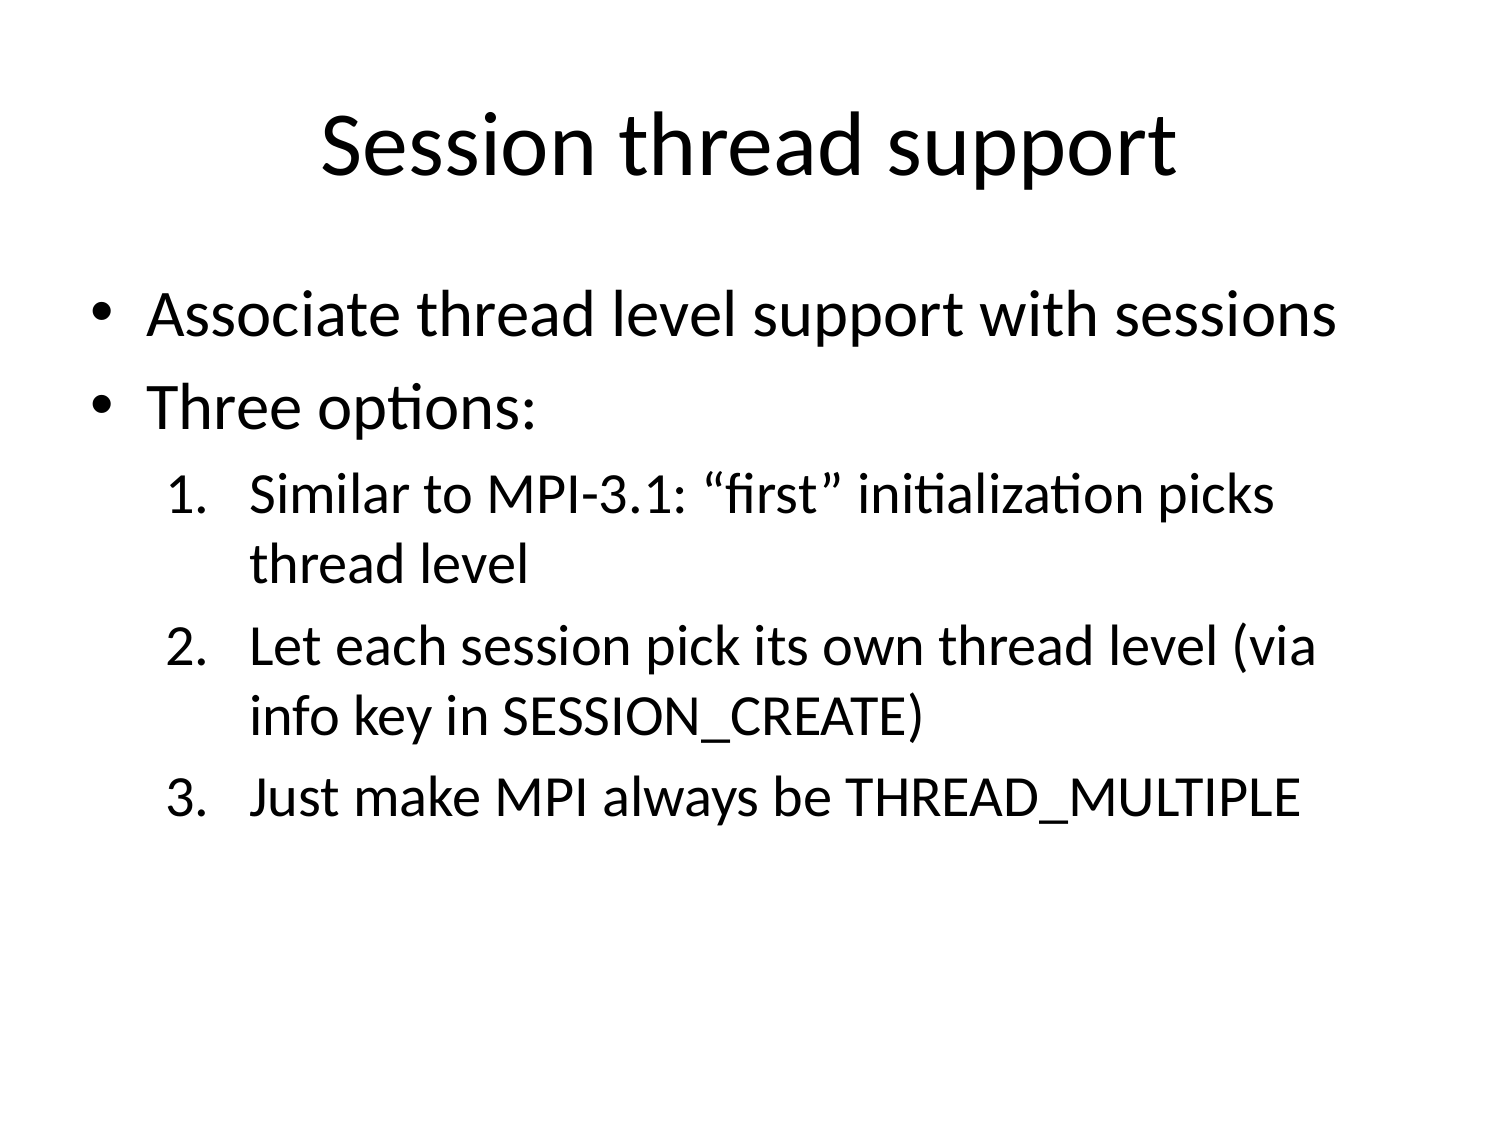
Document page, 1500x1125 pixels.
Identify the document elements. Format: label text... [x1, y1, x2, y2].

list Associate thread level support with sessions Three options: Similar to MPI-3.1: “first” initialization picks thread level Let each session pick its own thread level (via info key in SESSION_CREATE) Just make MPI always be THREAD_MULTIPLE [75, 262, 1425, 1005]
title Session thread support [75, 45, 1425, 233]
